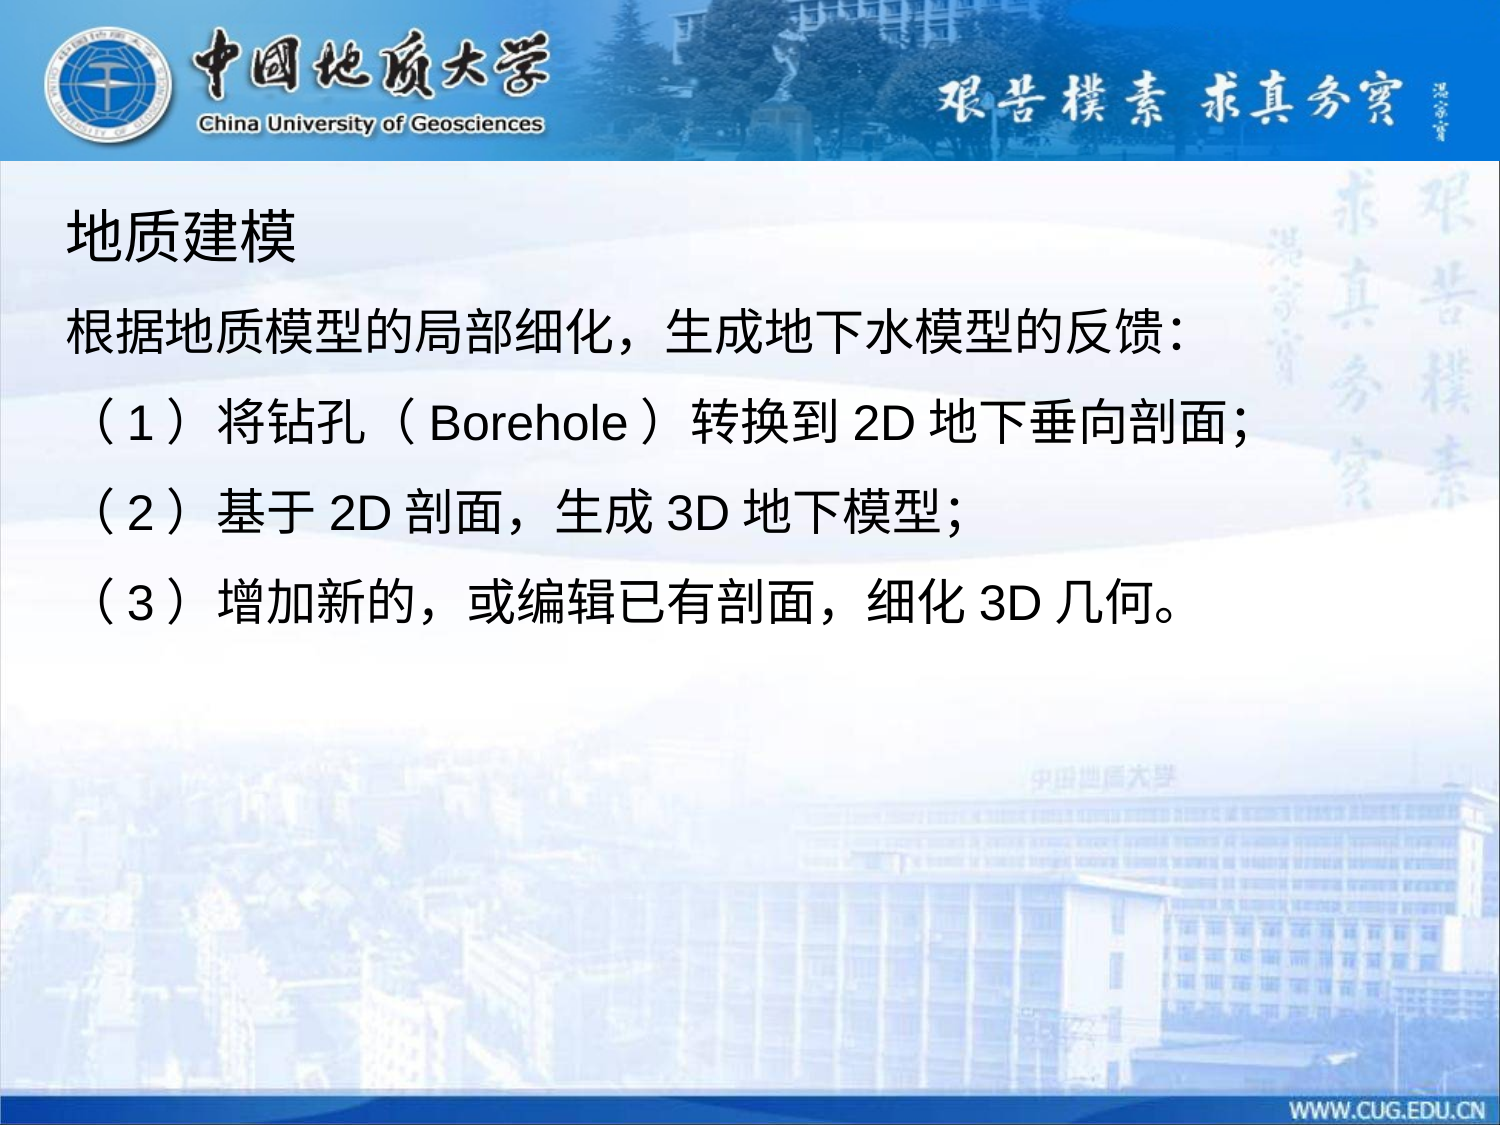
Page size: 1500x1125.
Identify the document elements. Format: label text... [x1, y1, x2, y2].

text_box 地质建模 根据地质模型的局部细化，生成地下水模型的反馈： （1）将钻孔（Borehole）转换到2D地下垂向剖面； （2）基于2D剖面，生成3D地下模型； （3）增加新的，或编辑已有剖面，细化3D几何。 [0, 158, 1325, 631]
picture [0, 0, 1500, 1125]
